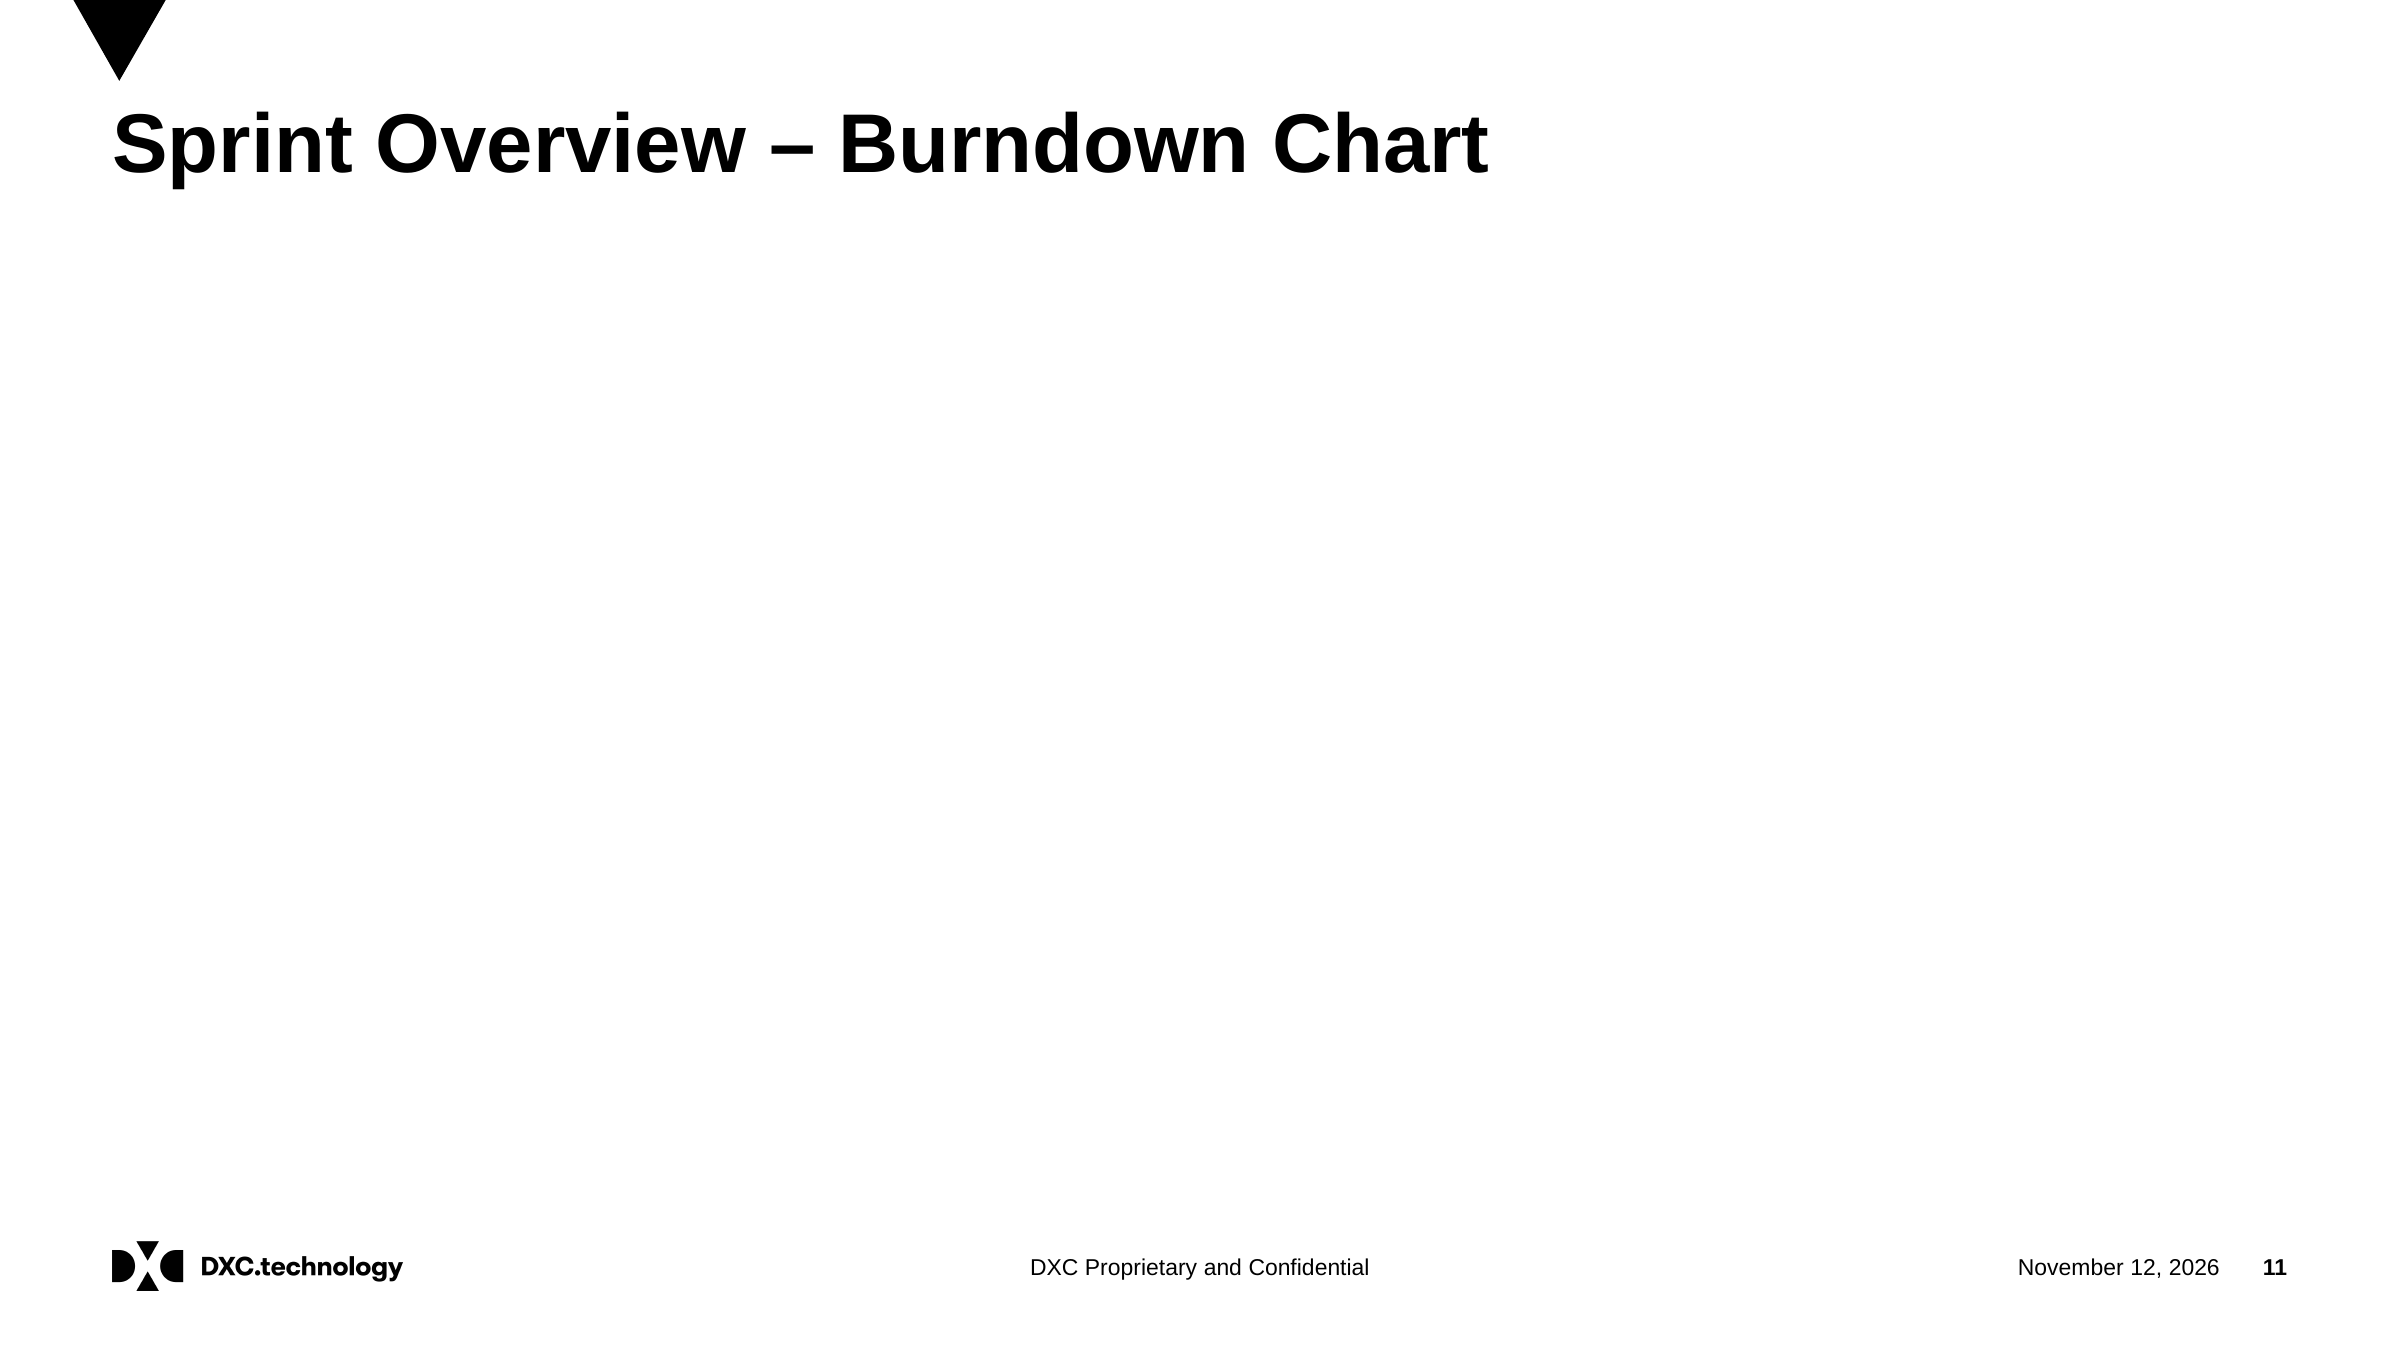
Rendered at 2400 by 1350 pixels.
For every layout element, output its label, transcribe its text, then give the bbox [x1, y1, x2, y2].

title Sprint Overview – Burndown Chart [112, 104, 2288, 338]
